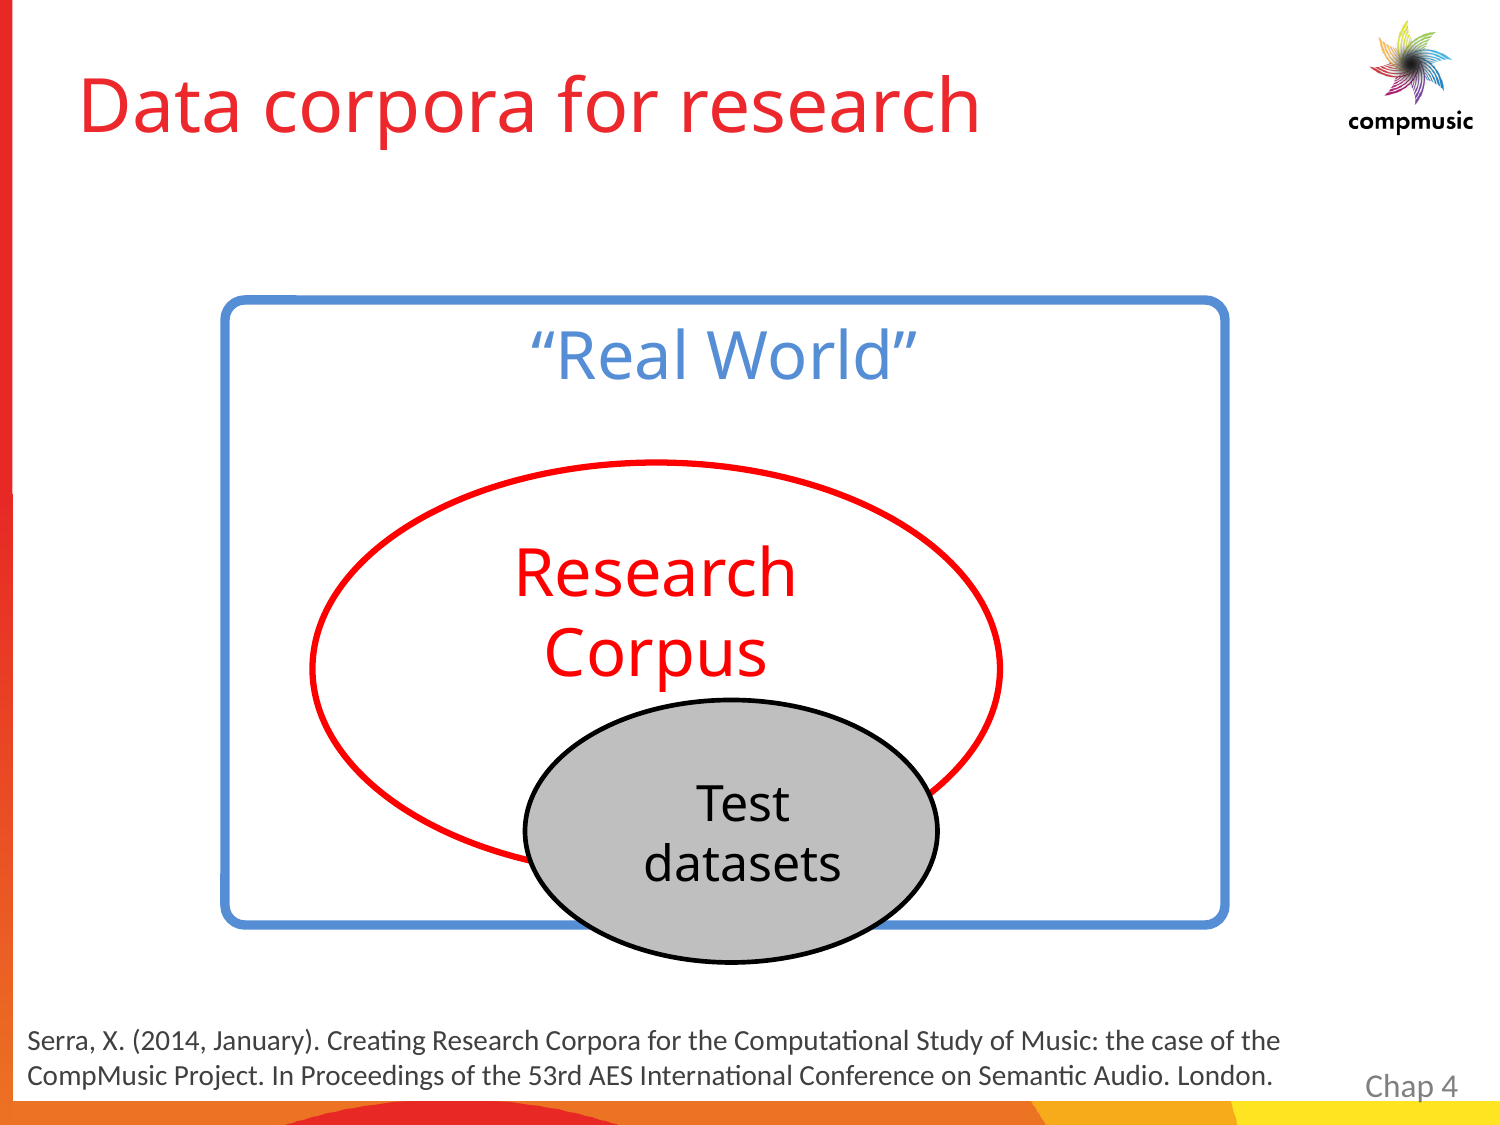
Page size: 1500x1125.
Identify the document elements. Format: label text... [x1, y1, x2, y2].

picture [12, 1101, 1500, 1125]
text_box “Real World” [222, 297, 1228, 928]
text_box Serra, X. (2014, January). Creating Research Corpora for the Computational Study of Music: the case of the CompMusic Project. In Proceedings of the 53rd AES International Conference on Semantic Audio. London. [12, 1014, 1438, 1099]
picture [1346, 12, 1475, 142]
text_box Test datasets [628, 763, 858, 899]
text_box Research Corpus [310, 460, 1003, 863]
text_box [522, 697, 940, 965]
title Data corpora for research [62, 37, 1413, 168]
text_box Chap 4 [1350, 1056, 1474, 1112]
